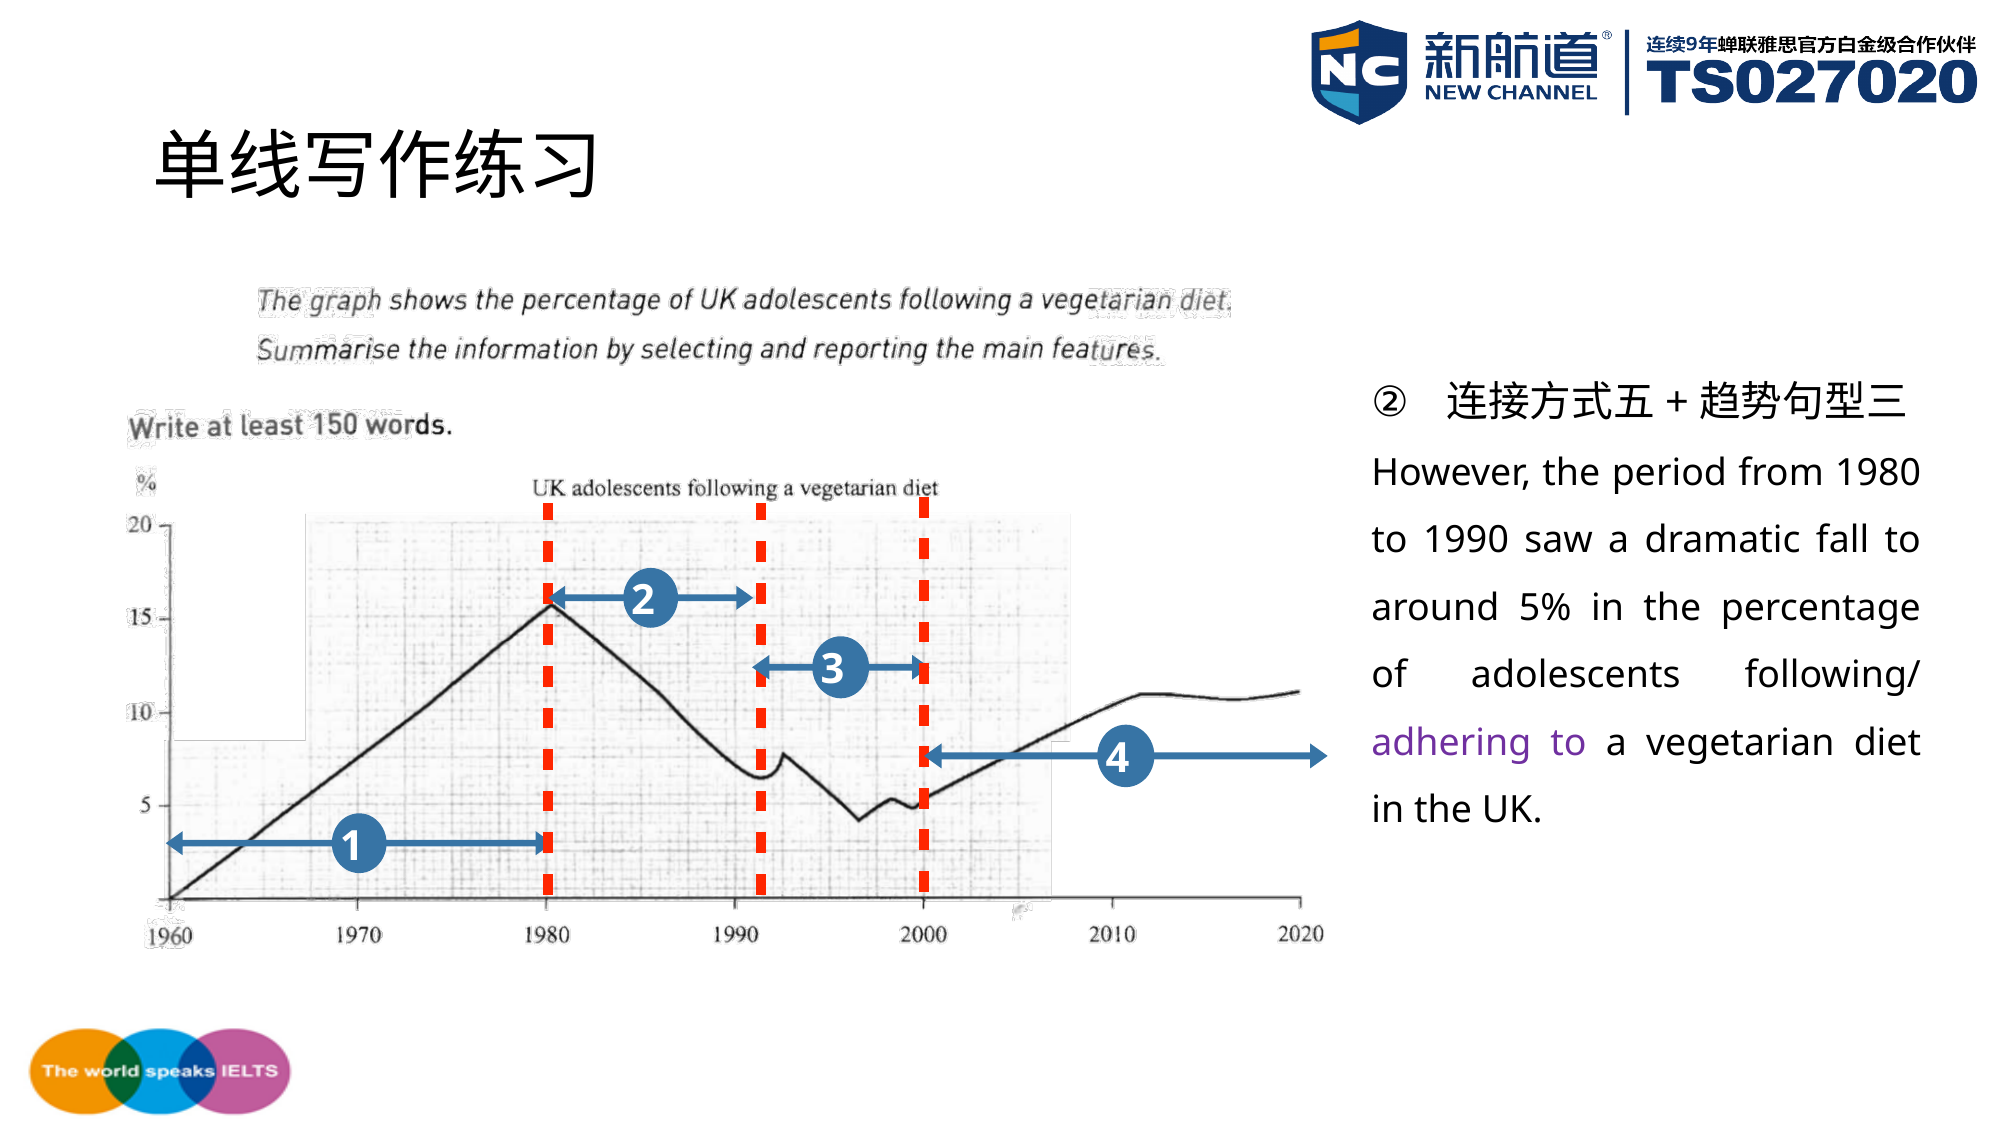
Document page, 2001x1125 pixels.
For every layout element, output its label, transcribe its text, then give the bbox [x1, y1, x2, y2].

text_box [165, 502, 548, 895]
picture [1299, 0, 1983, 146]
picture [4, 1024, 311, 1122]
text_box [752, 485, 930, 892]
title 单线写作练习 [137, 59, 1863, 278]
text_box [924, 724, 1328, 788]
picture [80, 268, 1364, 972]
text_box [548, 502, 761, 895]
text_box 连接方式五+趋势句型三 However, the period from 1980 to 1990 saw a dramatic fall to around 5% in the percentage of adolescents following/ adhering to a vegetarian diet in the UK. [1364, 366, 1930, 889]
